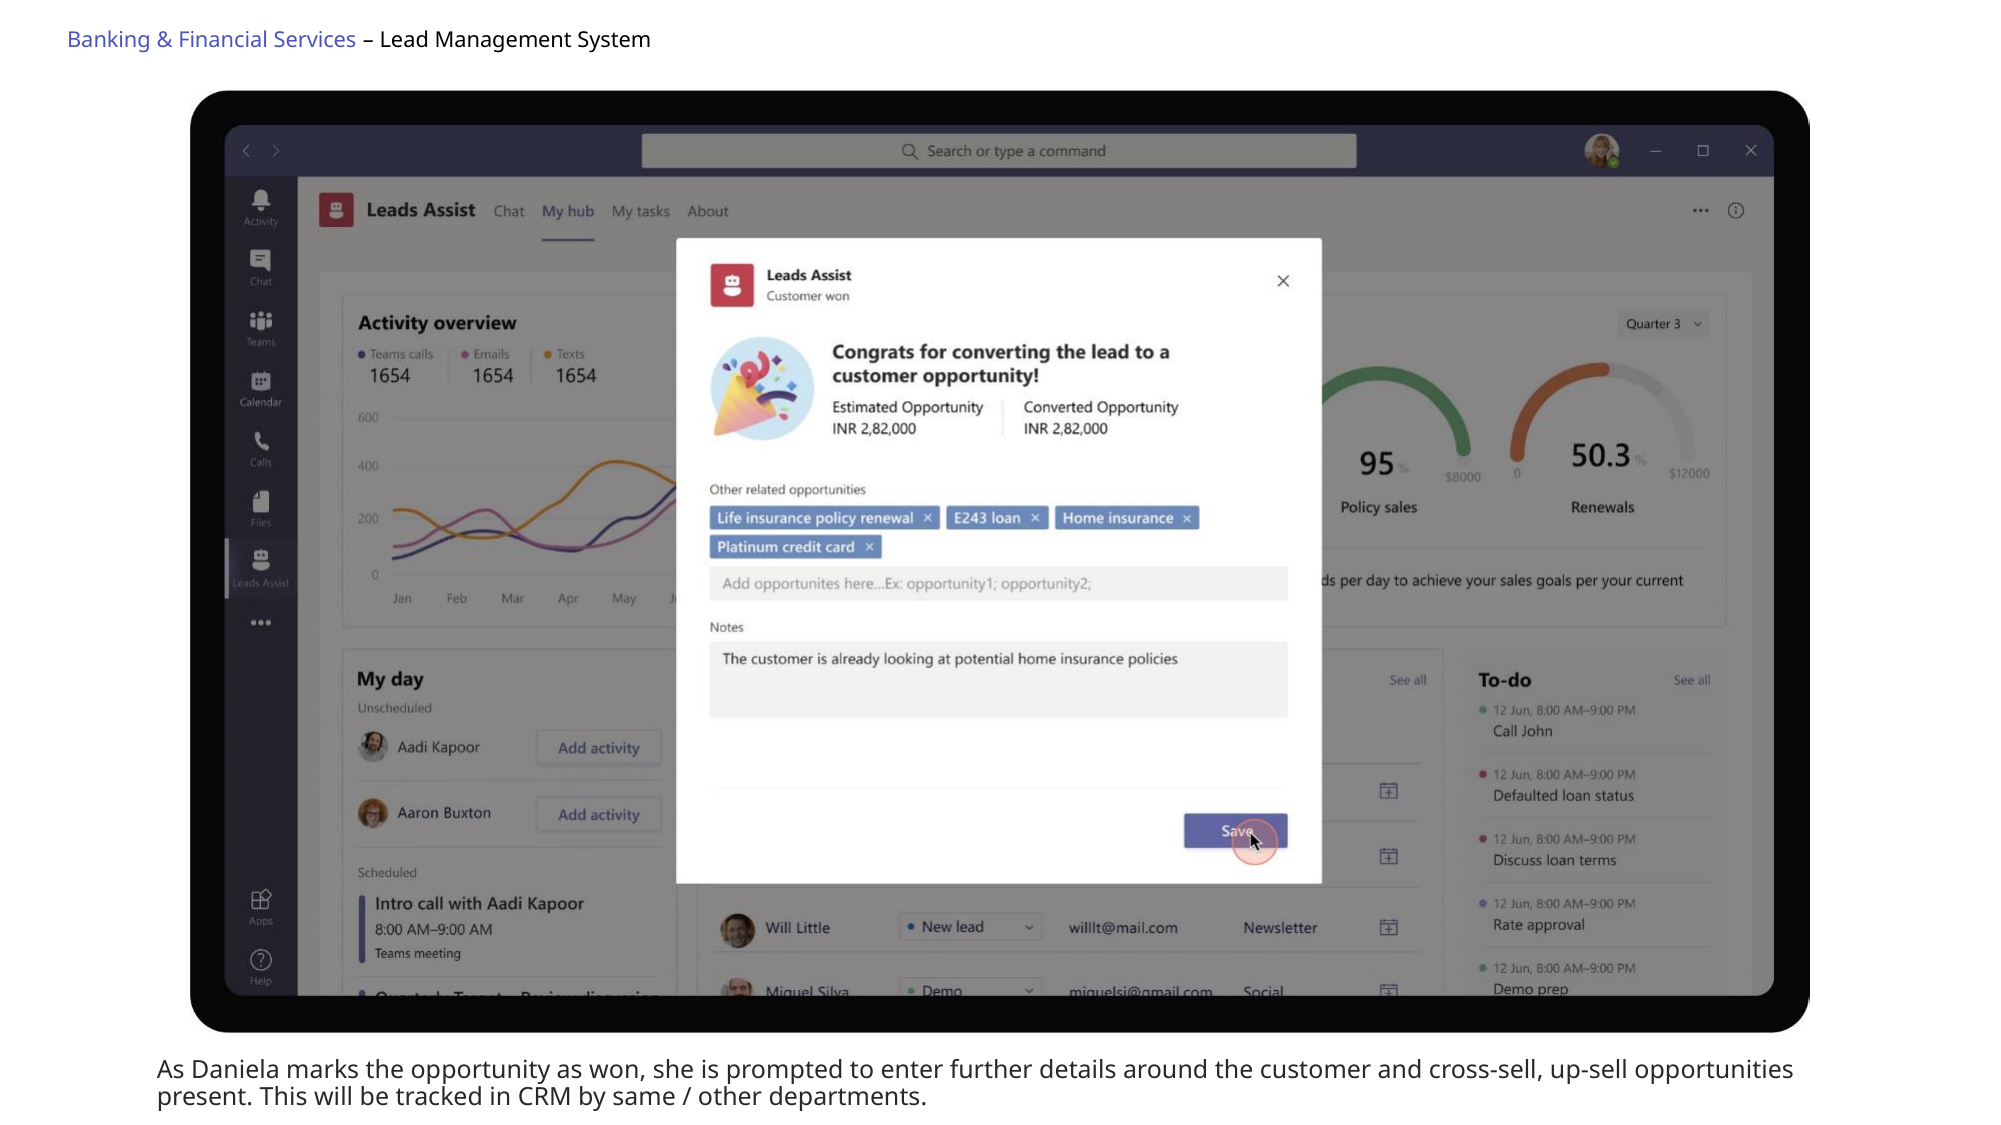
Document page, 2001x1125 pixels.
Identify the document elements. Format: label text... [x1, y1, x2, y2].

text_box As Daniela marks the opportunity as won, she is prompted to enter further details around the customer and cross-sell, up-sell opportunities present. This will be tracked in CRM by same / other departments. [126, 1033, 1884, 1125]
picture [190, 89, 1811, 1034]
text_box Banking & Financial Services – Lead Management System [52, 18, 1552, 60]
